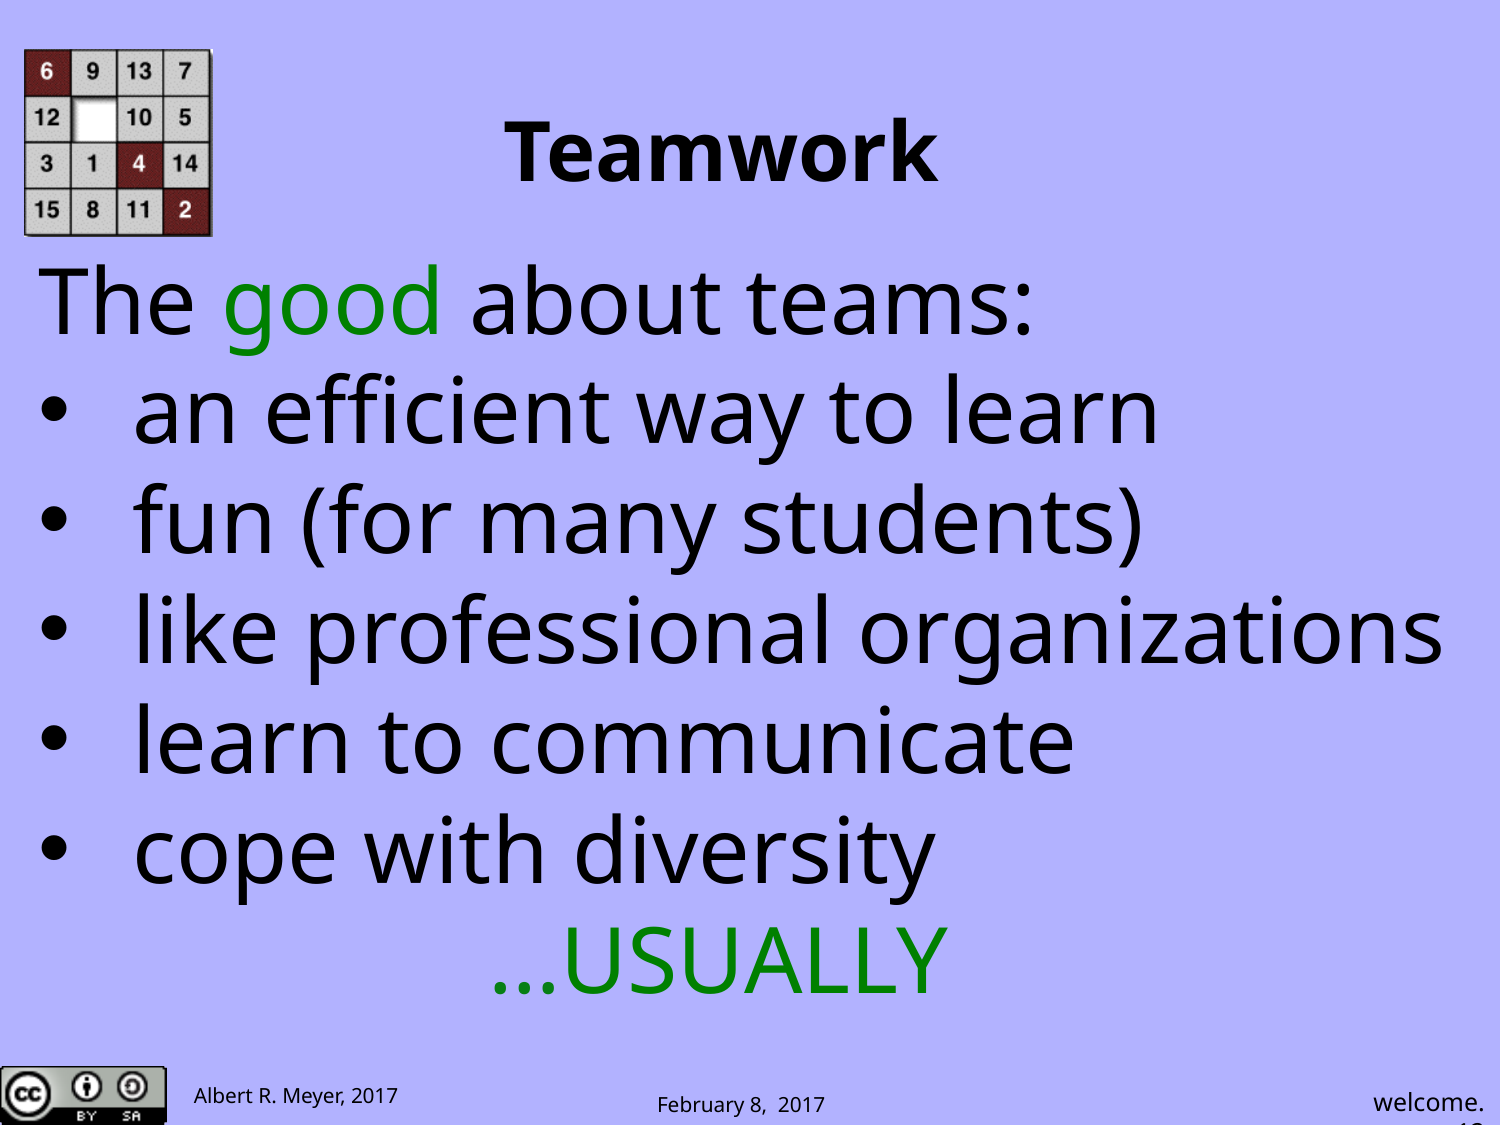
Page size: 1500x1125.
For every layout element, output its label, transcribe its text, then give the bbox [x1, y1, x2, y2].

slide_number welcome.12 [1338, 1078, 1500, 1125]
title Teamwork [237, 49, 1207, 247]
picture [24, 49, 213, 235]
picture [0, 1066, 167, 1125]
text_box The good about teams: an efficient way to learn fun (for many students) like professional organizations learn to communicate cope with diversity …USUALLY [23, 235, 1485, 1020]
